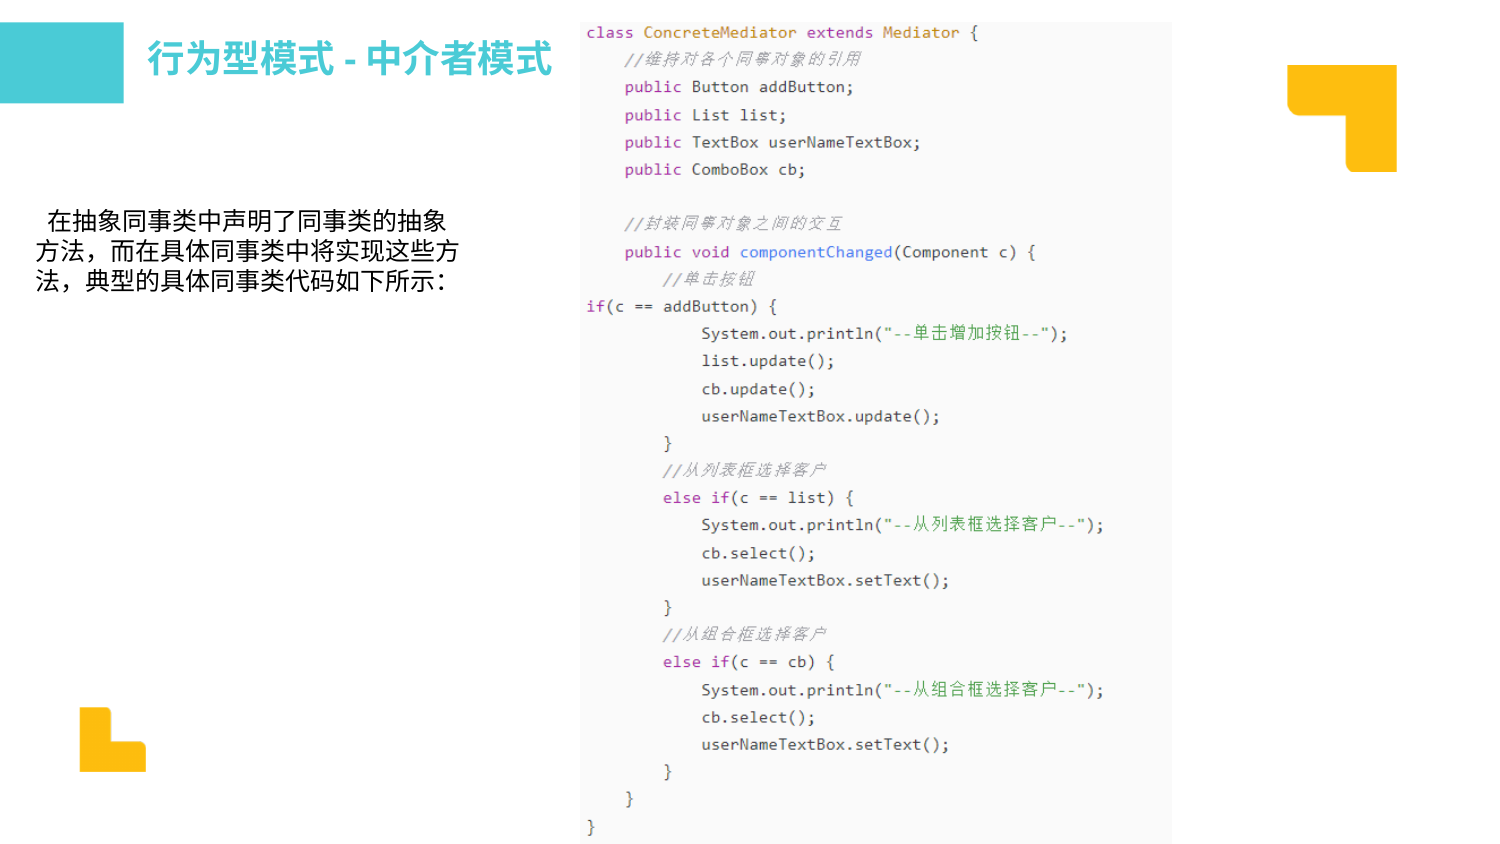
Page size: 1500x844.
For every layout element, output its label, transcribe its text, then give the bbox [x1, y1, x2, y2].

picture [580, 22, 1172, 844]
text_box [0, 22, 124, 104]
list 行为型模式-中介者模式 [132, 35, 580, 105]
picture [80, 708, 145, 771]
picture [1287, 65, 1397, 172]
text_box 在抽象同事类中声明了同事类的抽象方法，而在具体同事类中将实现这些方法，典型的具体同事类代码如下所示： [20, 198, 482, 303]
